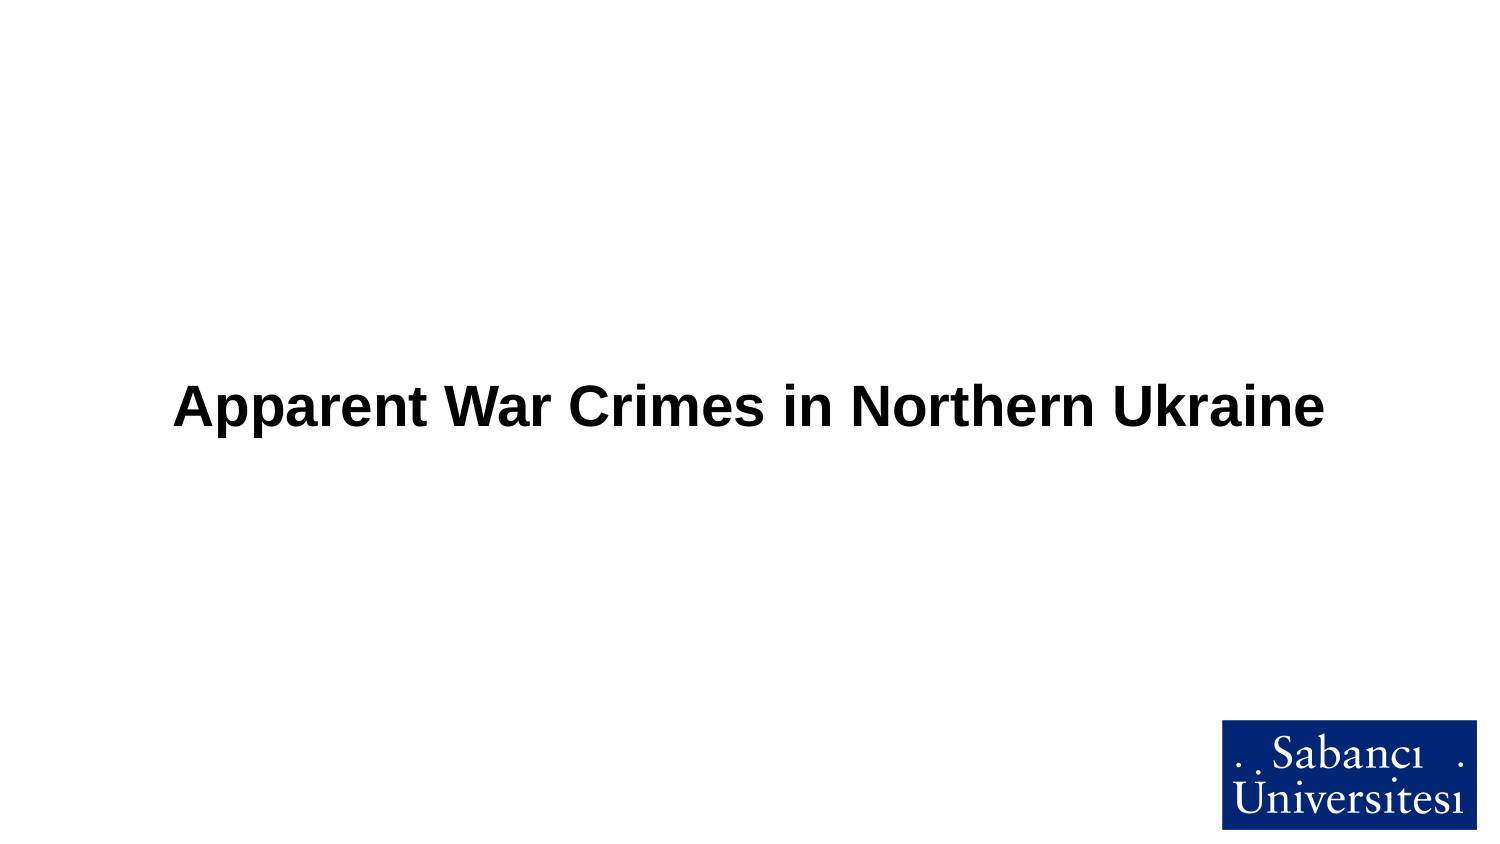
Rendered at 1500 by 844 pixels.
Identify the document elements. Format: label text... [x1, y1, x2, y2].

picture [1222, 719, 1477, 830]
title Apparent War Crimes in Northern Ukraine [51, 352, 1449, 491]
